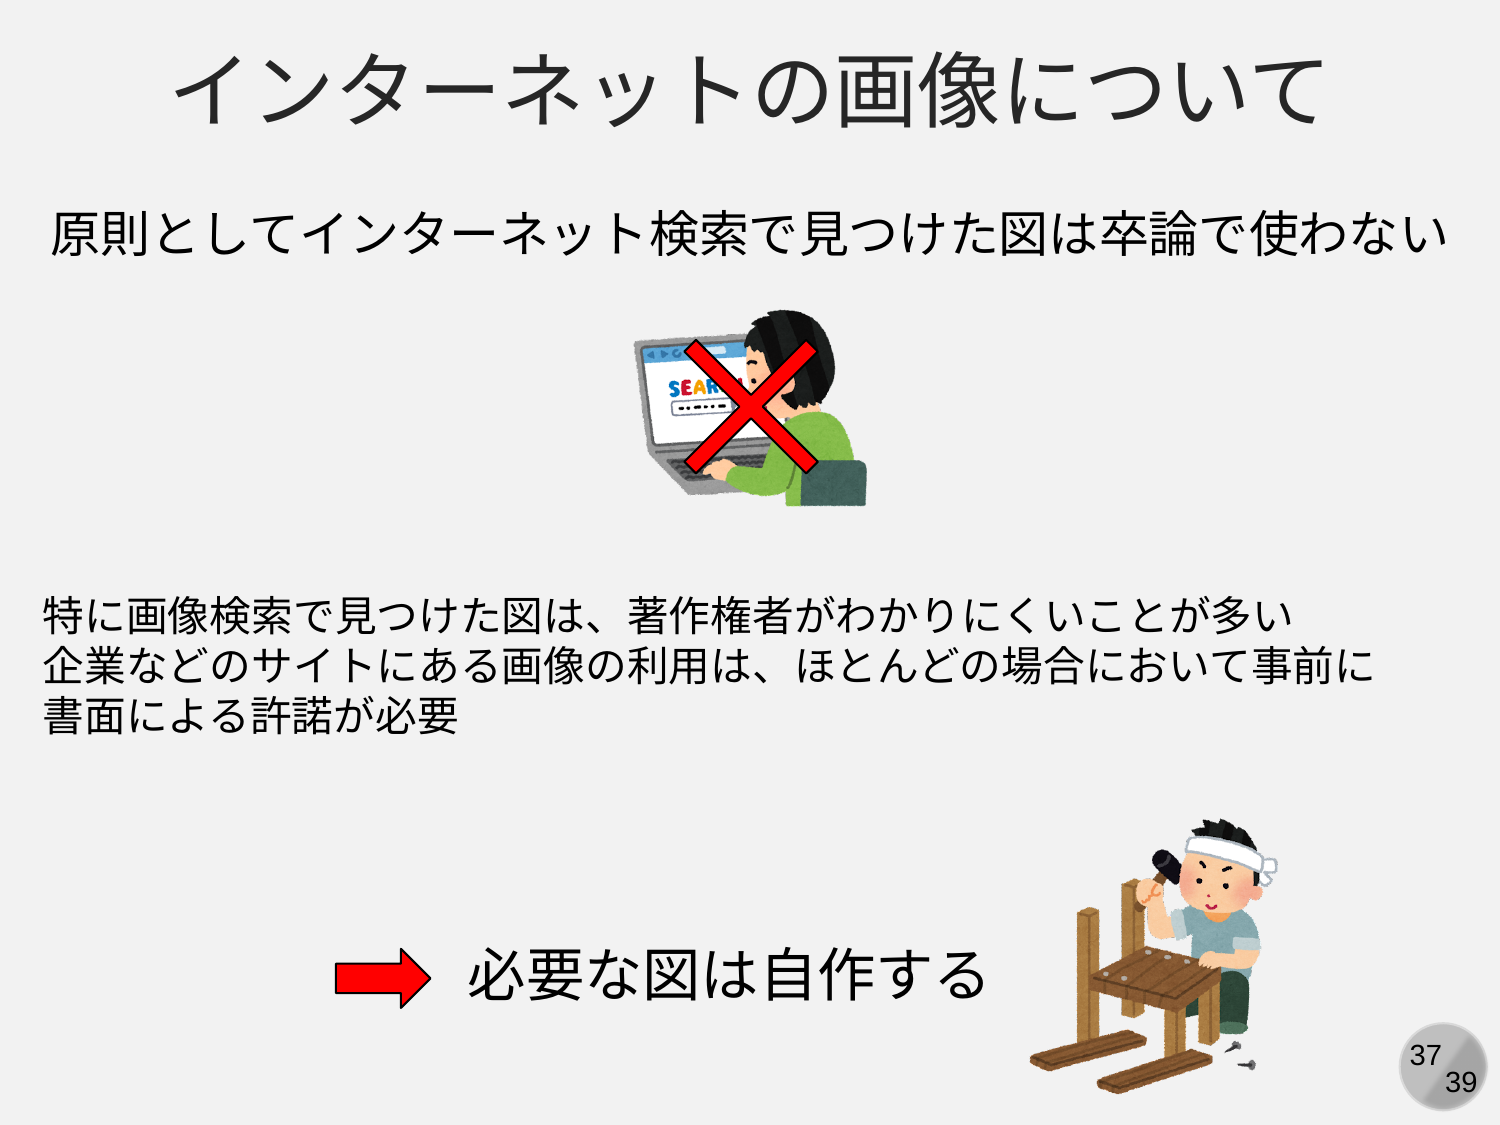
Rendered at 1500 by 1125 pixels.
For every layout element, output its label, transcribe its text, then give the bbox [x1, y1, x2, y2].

text_box [334, 947, 432, 1009]
picture [627, 270, 873, 509]
list インターネットの画像について [0, 31, 1500, 155]
text_box 原則としてインターネット検索で見つけた図は卒論で使わない [35, 194, 1465, 270]
text_box 特に画像検索で見つけた図は、著作権者がわかりにくいことが多い 企業などのサイトにある画像の利用は、ほとんどの場合において事前に書面による許諾が必要 [27, 581, 1433, 747]
picture [1021, 812, 1285, 1100]
text_box 必要な図は自作する [453, 930, 1008, 1015]
